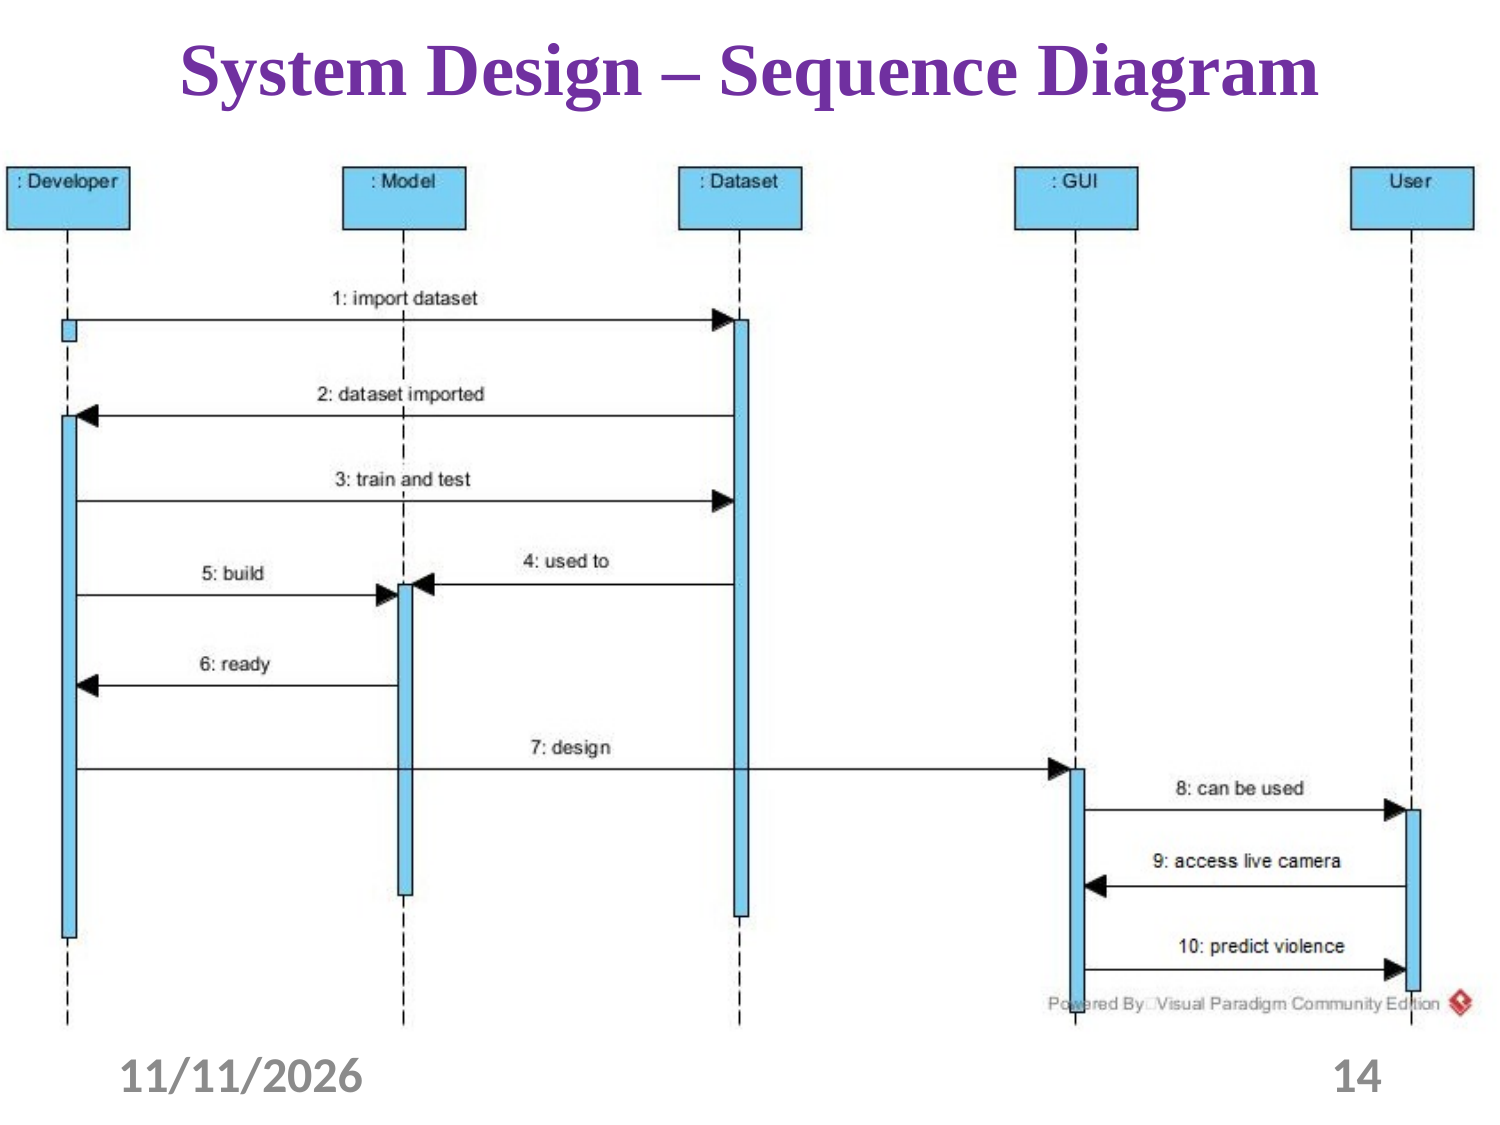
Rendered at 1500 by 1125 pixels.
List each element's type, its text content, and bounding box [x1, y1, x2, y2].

slide_number 14 [1059, 1043, 1397, 1103]
picture [0, 142, 1500, 1043]
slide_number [103, 1043, 441, 1103]
title System Design – Sequence Diagram [103, 27, 1397, 115]
